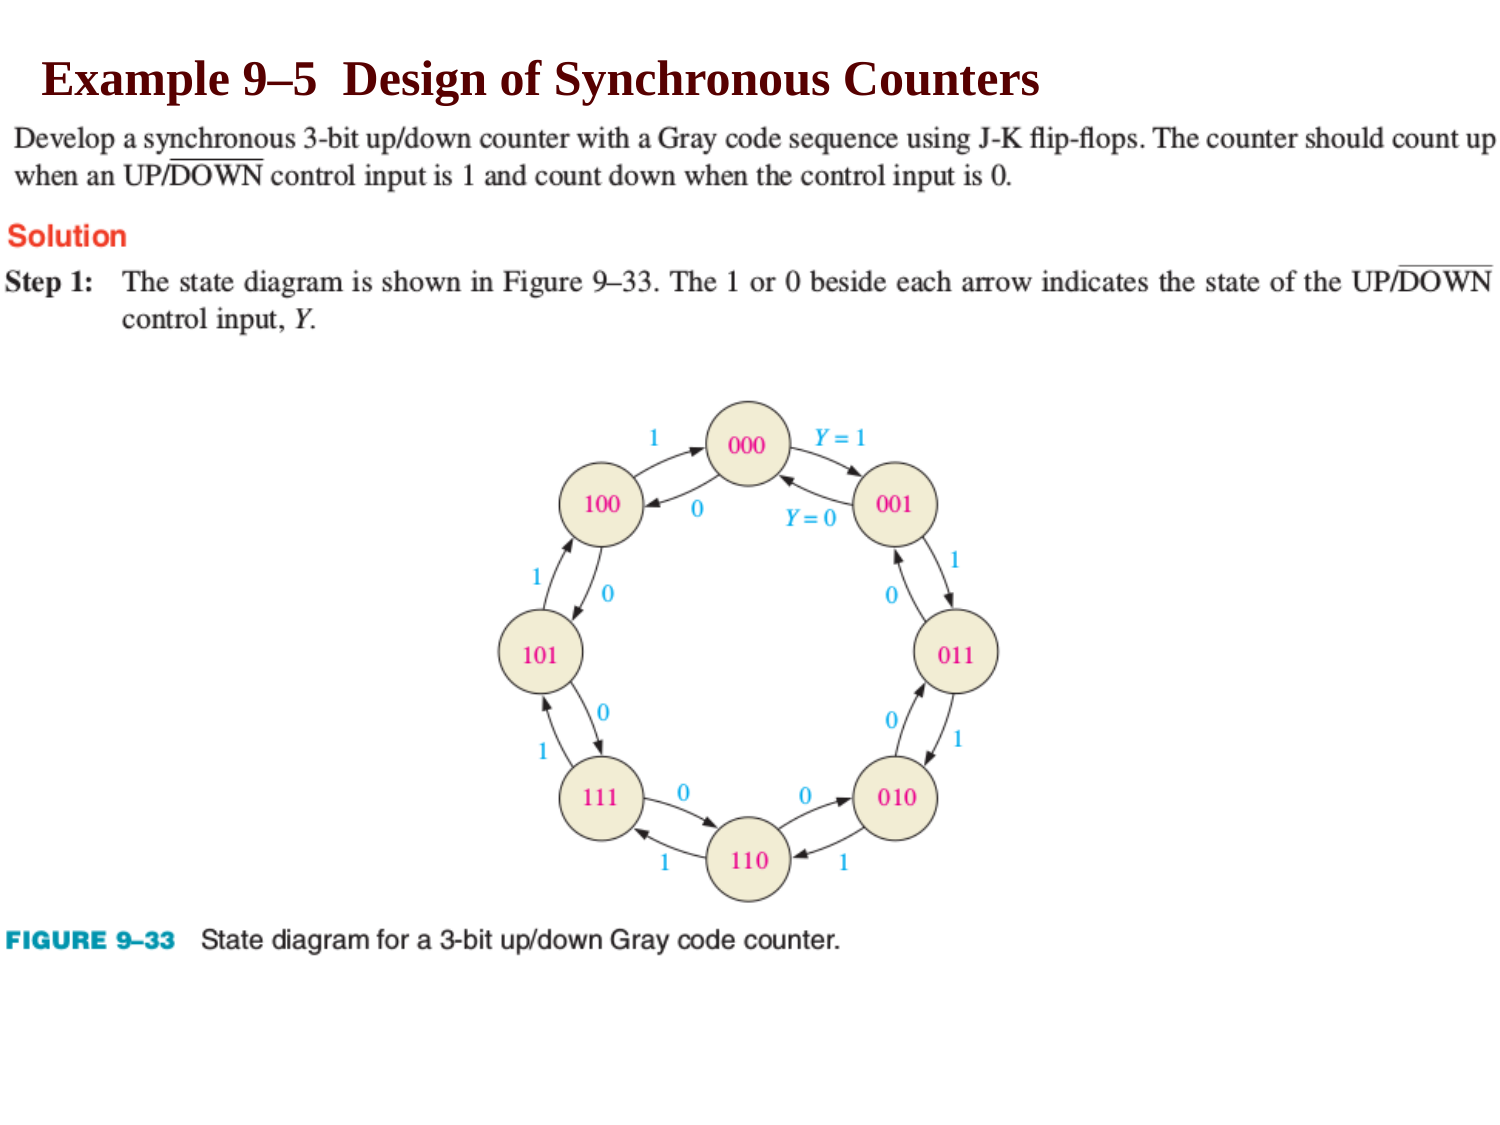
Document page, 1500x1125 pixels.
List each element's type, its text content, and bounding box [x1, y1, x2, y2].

picture [0, 117, 1500, 960]
text_box Example 9–5 Design of Synchronous Counters [26, 38, 1319, 114]
